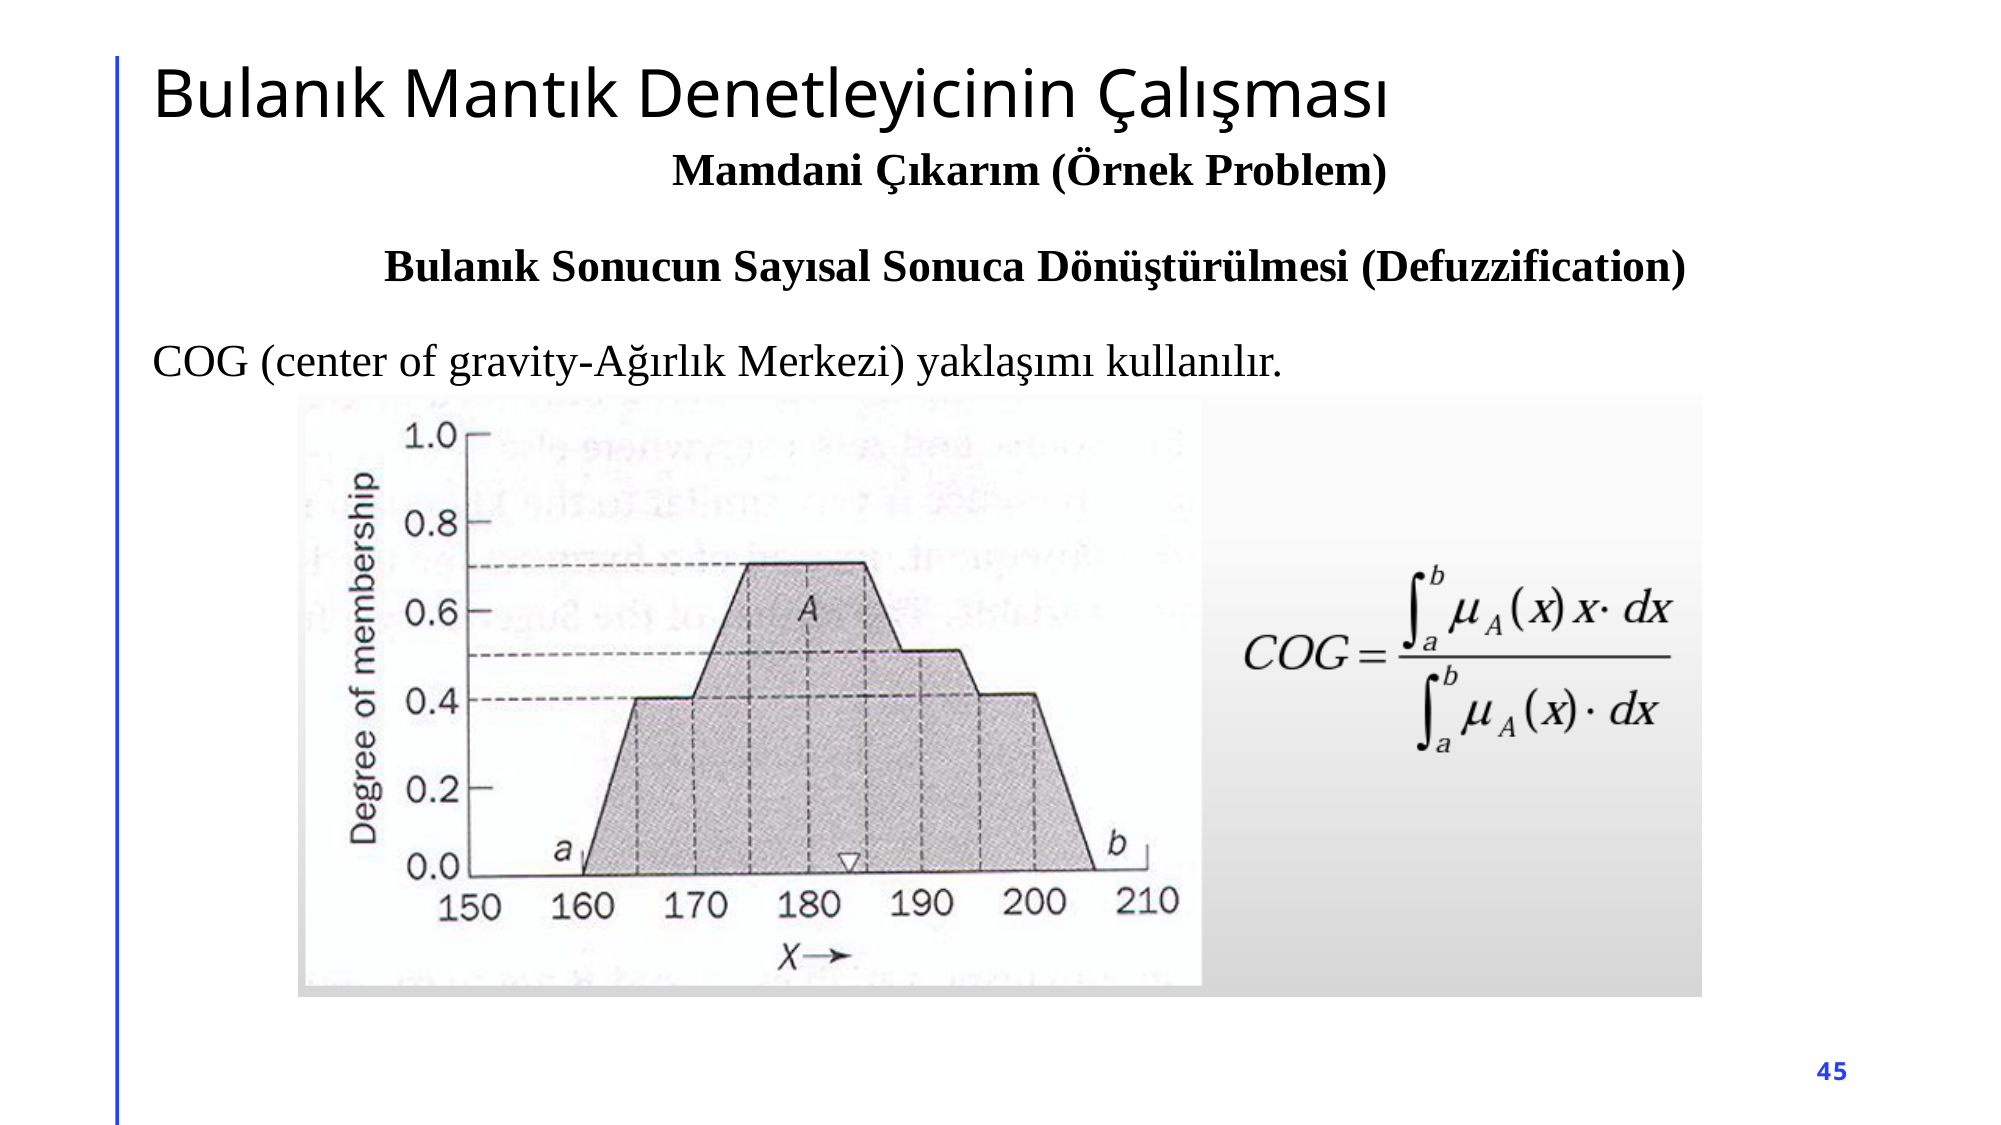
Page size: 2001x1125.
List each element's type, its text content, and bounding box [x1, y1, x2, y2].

picture [298, 394, 1702, 997]
title Bulanık Mantık Denetleyicinin Çalışması [137, 46, 1863, 128]
slide_number 45 [1412, 1066, 1863, 1103]
list Mamdani Çıkarım (Örnek Problem) Bulanık Sonucun Sayısal Sonuca Dönüştürülmesi (Defuzzification) COG (center of gravity-Ağırlık Merkezi) yaklaşımı kullanılır. [137, 128, 1935, 1066]
